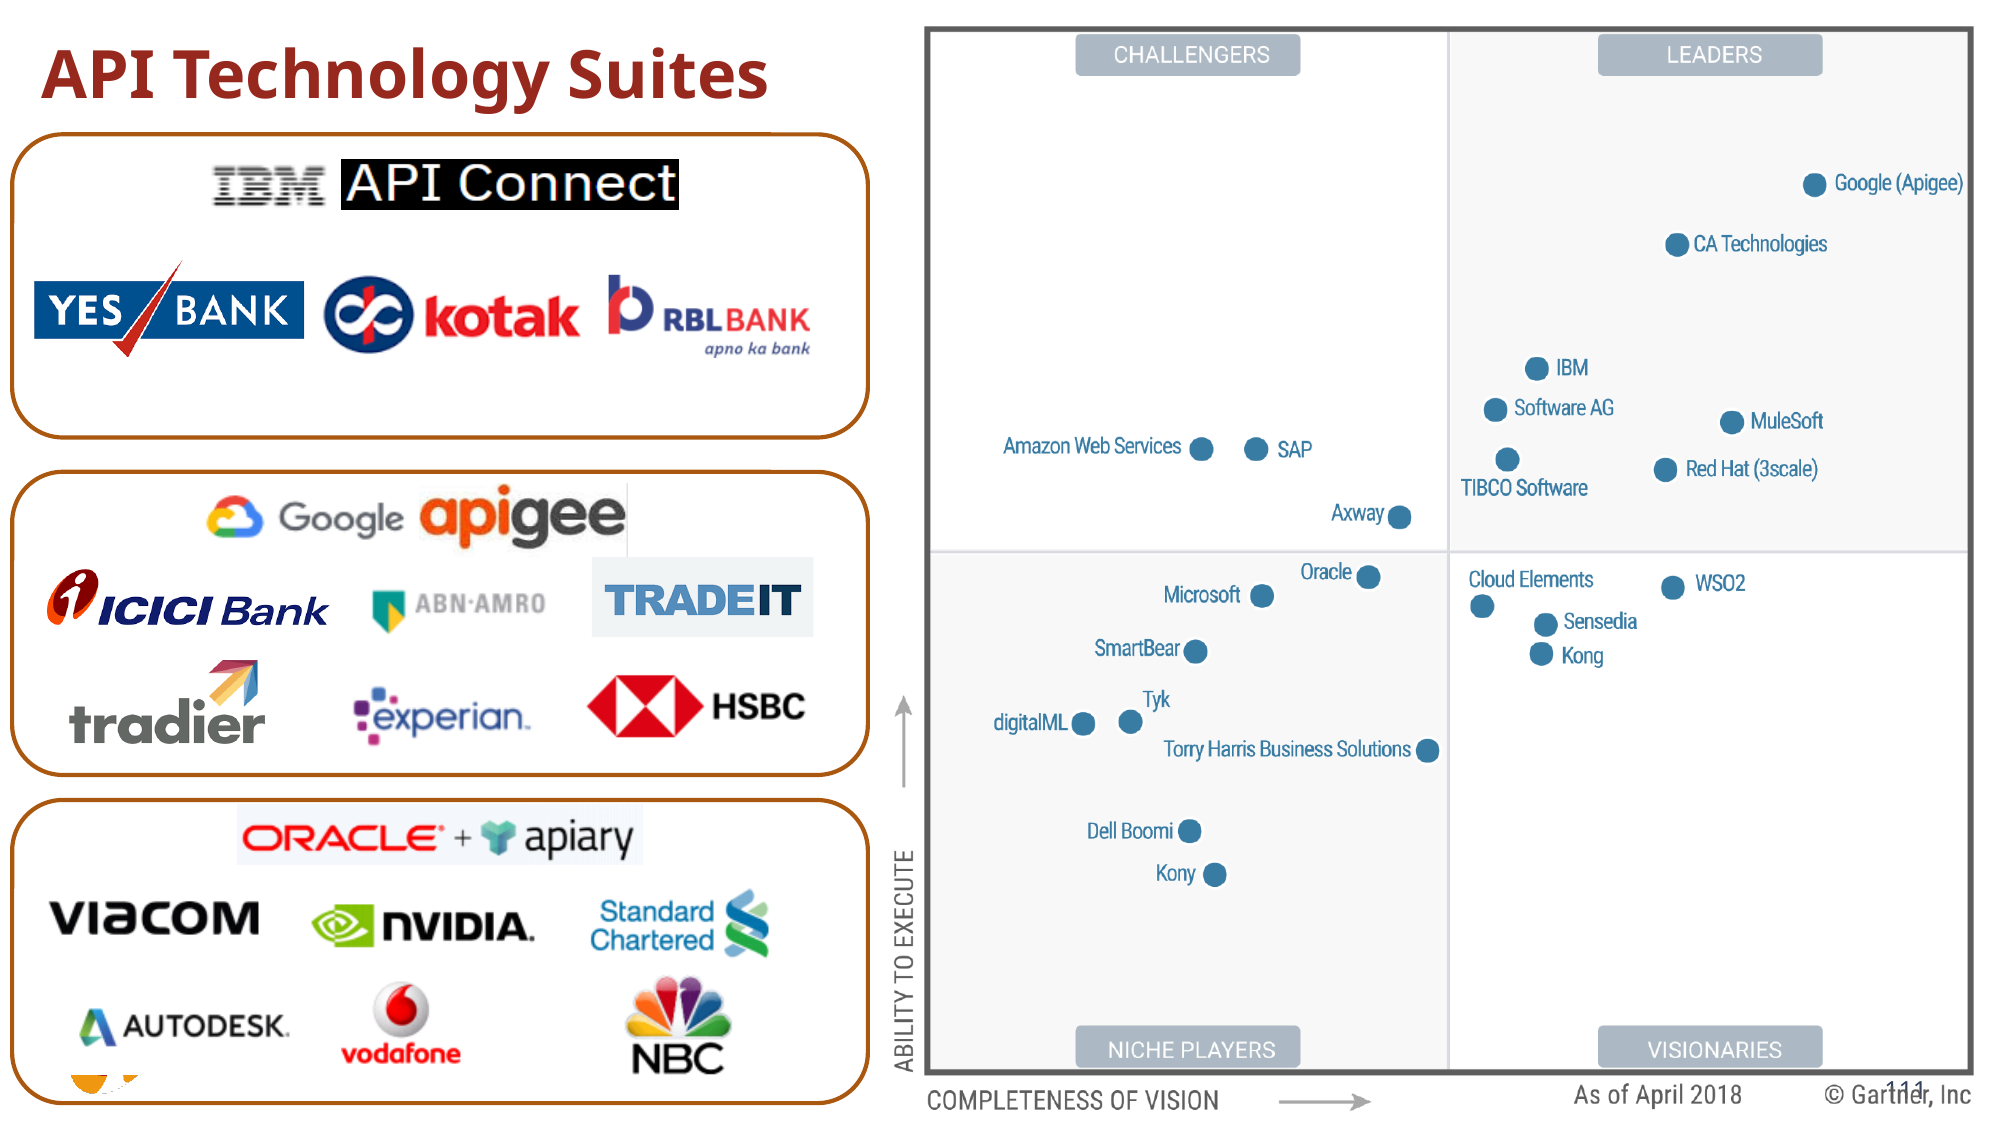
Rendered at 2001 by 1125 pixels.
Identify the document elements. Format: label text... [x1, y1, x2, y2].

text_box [11, 134, 869, 438]
text_box API Technology Suites [26, 24, 886, 122]
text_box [11, 471, 869, 776]
picture [888, 23, 1976, 1111]
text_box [11, 799, 869, 1104]
